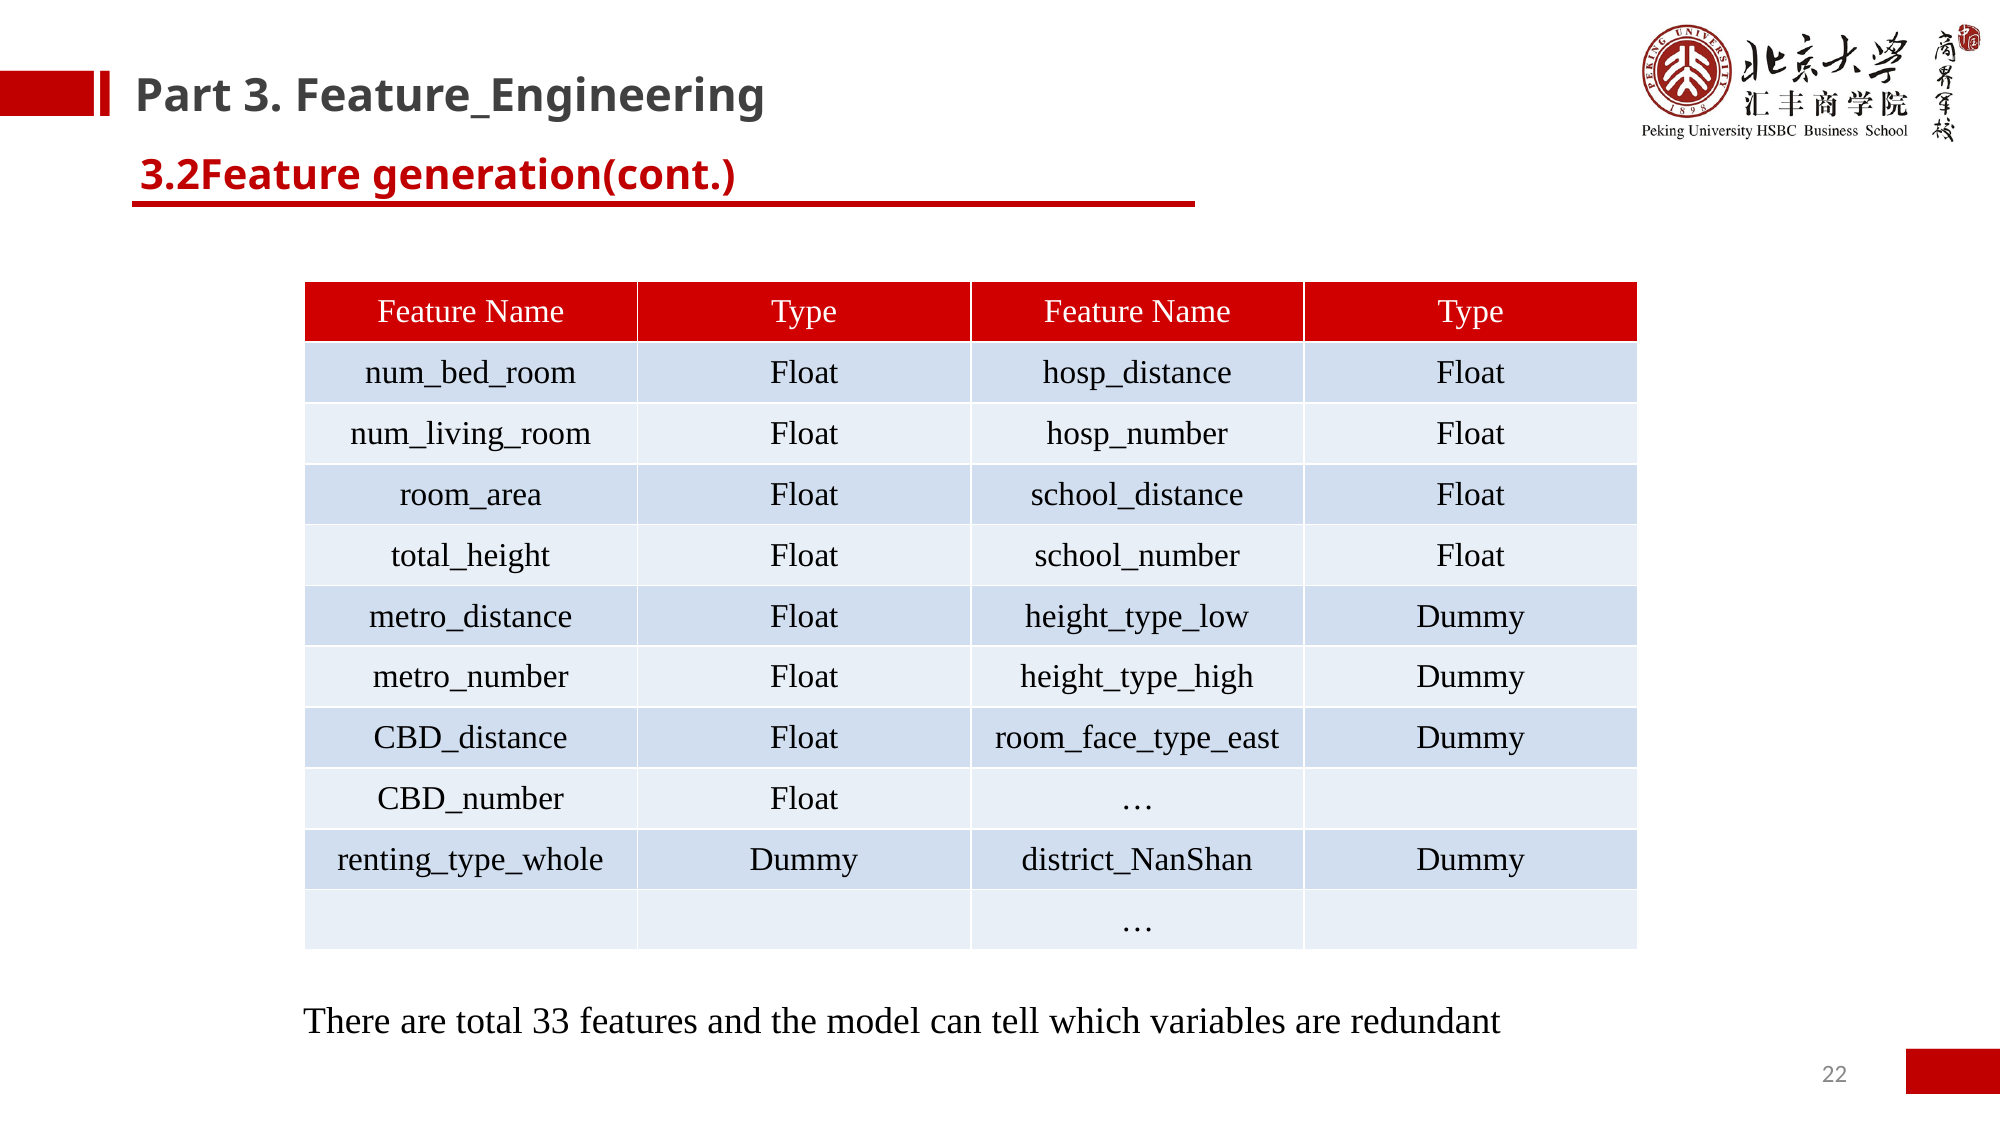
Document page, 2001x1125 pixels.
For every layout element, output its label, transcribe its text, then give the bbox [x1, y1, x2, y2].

table_cell num_living_room [305, 404, 637, 463]
table_cell height_type_low [972, 586, 1303, 645]
table_cell total_height [305, 525, 637, 585]
table_cell height_type_high [972, 647, 1303, 706]
table_cell [638, 890, 970, 949]
table_cell Dummy [1305, 830, 1637, 889]
table_header Feature Name [972, 282, 1303, 341]
table_cell metro_distance [305, 586, 637, 645]
table_cell Float [1305, 525, 1637, 585]
table_cell Float [638, 769, 970, 828]
table_cell Float [638, 525, 970, 585]
table_header Type [638, 282, 970, 341]
table_cell Float [638, 465, 970, 524]
table_cell Dummy [1305, 586, 1637, 645]
text_box There are total 33 features and the model can tell which variables are redundant [288, 988, 1518, 1049]
table_cell … [972, 769, 1303, 828]
table_cell school_distance [972, 465, 1303, 524]
table_cell [1305, 769, 1637, 828]
table_cell … [972, 890, 1303, 949]
table_cell Float [1305, 465, 1637, 524]
text_box [0, 70, 94, 116]
table_cell renting_type_whole [305, 830, 637, 889]
slide_number 22 [1412, 1042, 1863, 1103]
table_cell Float [638, 708, 970, 767]
table_cell Dummy [1305, 647, 1637, 706]
table_cell Dummy [1305, 708, 1637, 767]
table_cell Dummy [638, 830, 970, 889]
table_cell metro_number [305, 647, 637, 706]
table_cell hosp_distance [972, 343, 1303, 402]
table_cell Float [1305, 404, 1637, 463]
table_cell district_NanShan [972, 830, 1303, 889]
table_cell CBD_number [305, 769, 637, 828]
table_header Feature Name [305, 282, 637, 341]
picture [1637, 22, 1985, 144]
table_cell room_face_type_east [972, 708, 1303, 767]
table_cell Float [638, 586, 970, 645]
table_cell Float [1305, 343, 1637, 402]
table_cell CBD_distance [305, 708, 637, 767]
table_cell school_number [972, 525, 1303, 585]
table_header Type [1305, 282, 1637, 341]
table_cell Float [638, 343, 970, 402]
table_cell hosp_number [972, 404, 1303, 463]
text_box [124, 140, 1195, 207]
table_cell Float [638, 404, 970, 463]
text_box Part 3. Feature_Engineering [119, 57, 1484, 129]
text_box [1906, 1048, 2000, 1094]
table_cell Float [638, 647, 970, 706]
table_cell [1305, 890, 1637, 949]
text_box [100, 70, 110, 116]
table_cell [305, 890, 637, 949]
table_cell num_bed_room [305, 343, 637, 402]
table_cell room_area [305, 465, 637, 524]
